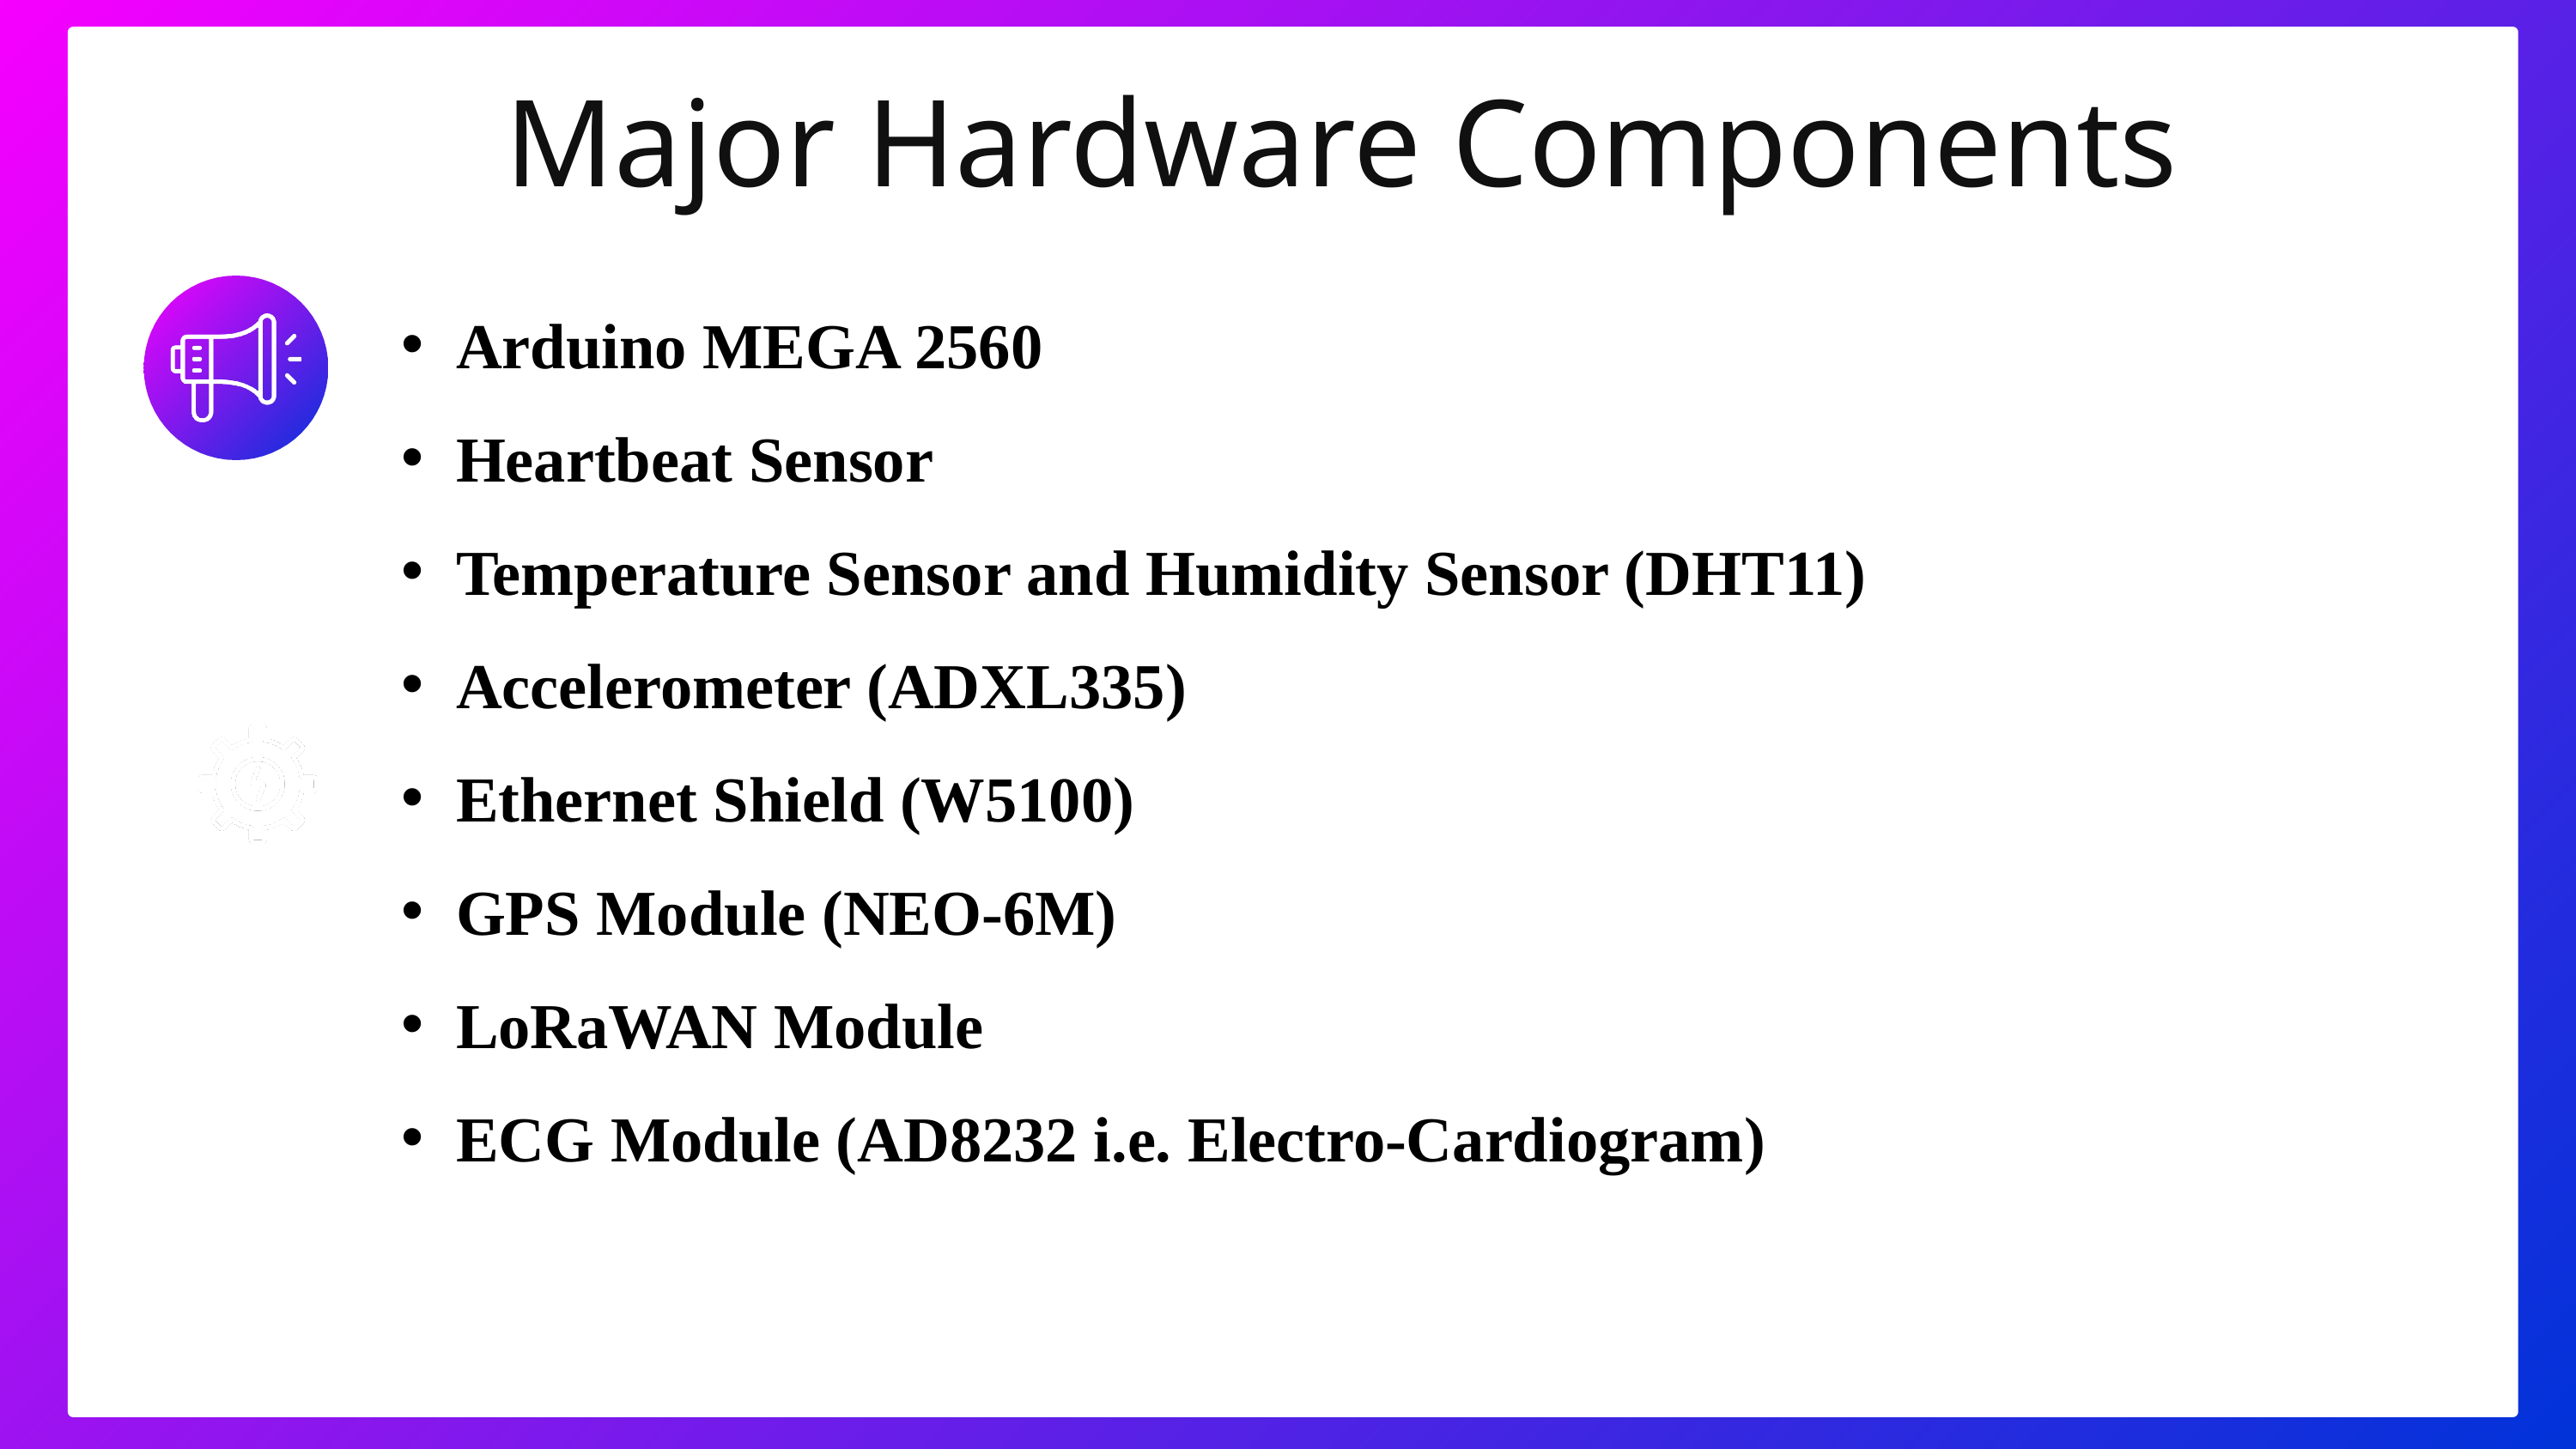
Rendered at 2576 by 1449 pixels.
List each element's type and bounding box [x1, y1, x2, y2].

text_box [67, 26, 2518, 1418]
text_box [143, 275, 329, 461]
